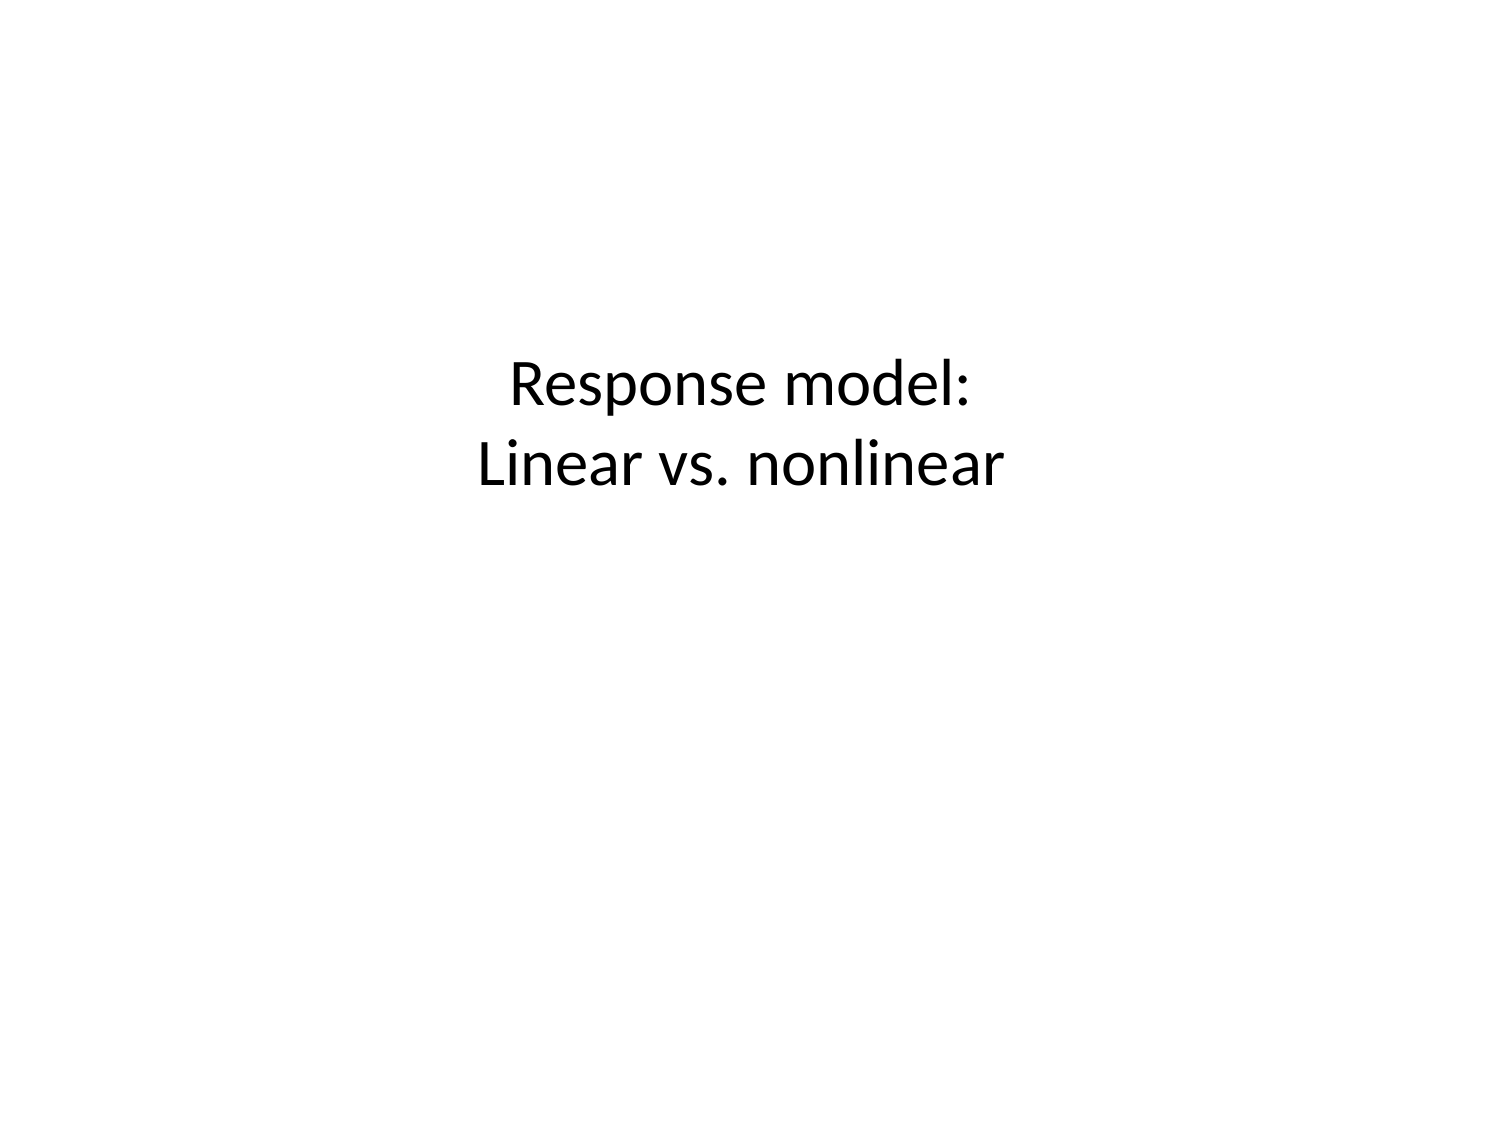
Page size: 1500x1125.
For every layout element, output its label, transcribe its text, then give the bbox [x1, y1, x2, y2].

text_box Response model: Linear vs. nonlinear [306, 331, 1176, 586]
